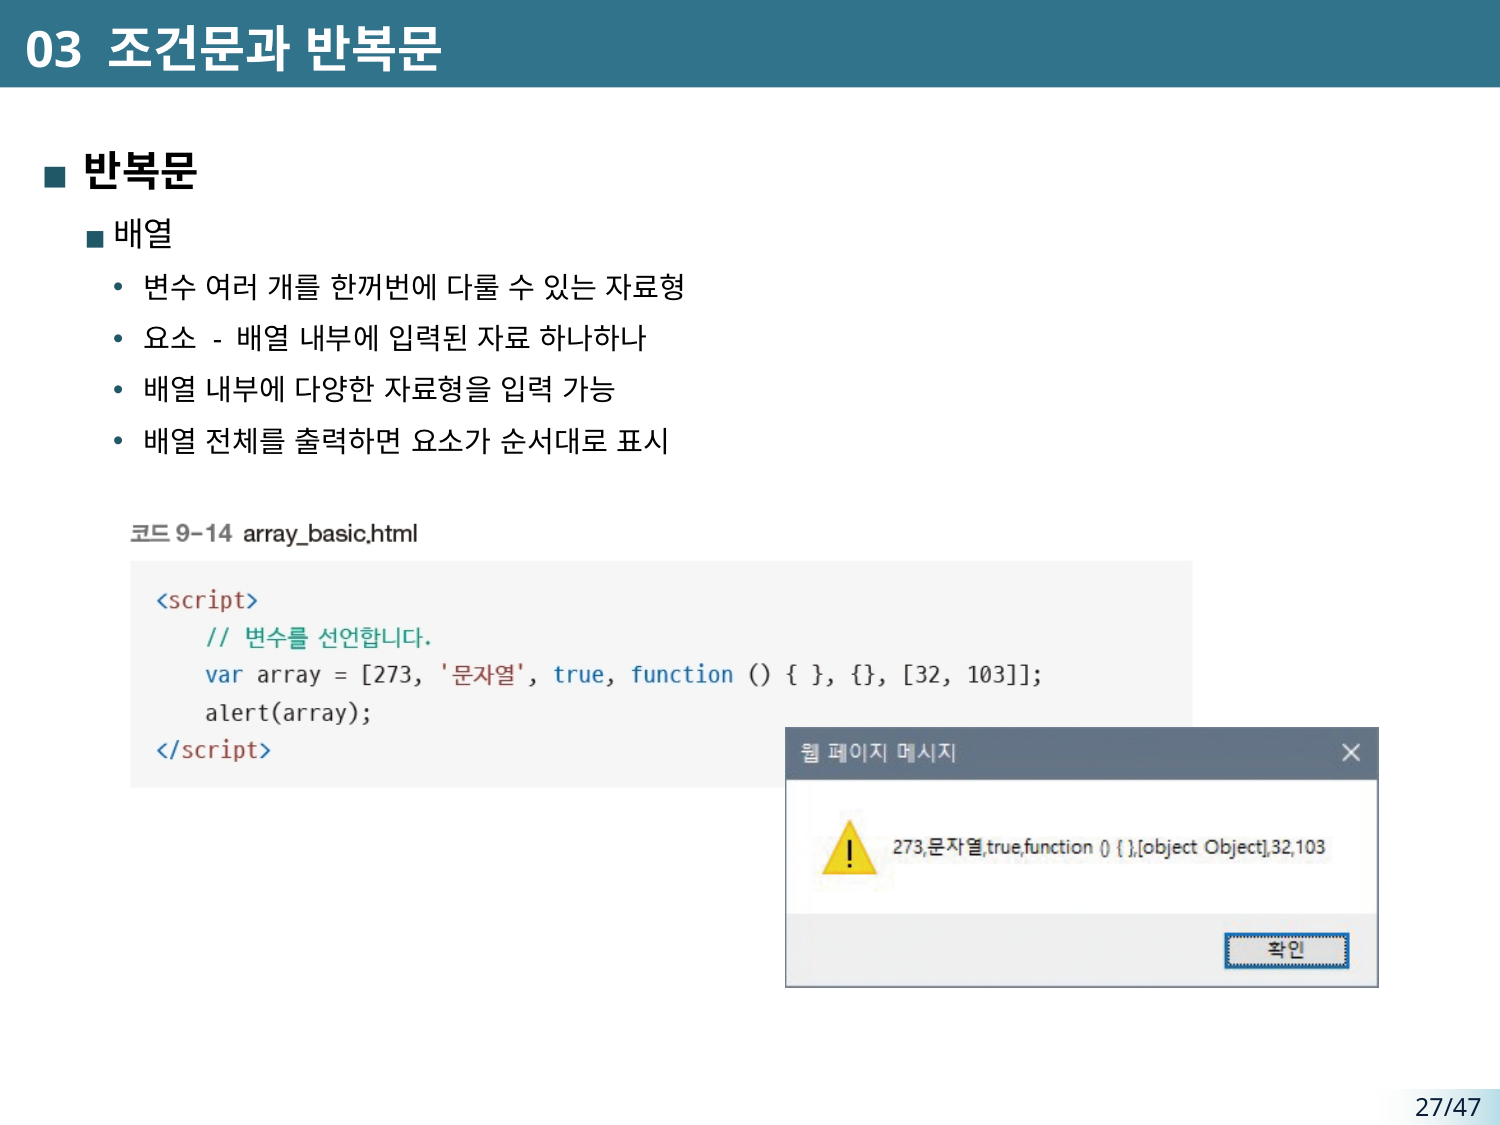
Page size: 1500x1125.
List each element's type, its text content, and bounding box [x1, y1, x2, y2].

picture [123, 514, 1379, 988]
list 반복문 배열 변수 여러 개를 한꺼번에 다룰 수 있는 자료형 요소 - 배열 내부에 입력된 자료 하나하나 배열 내부에 다양한 자료형을 입력 가능 배열 전체를 출력하면 요소가 순서대로 표시 [10, 126, 1481, 1057]
title 03 조건문과 반복문 [10, 8, 1288, 87]
